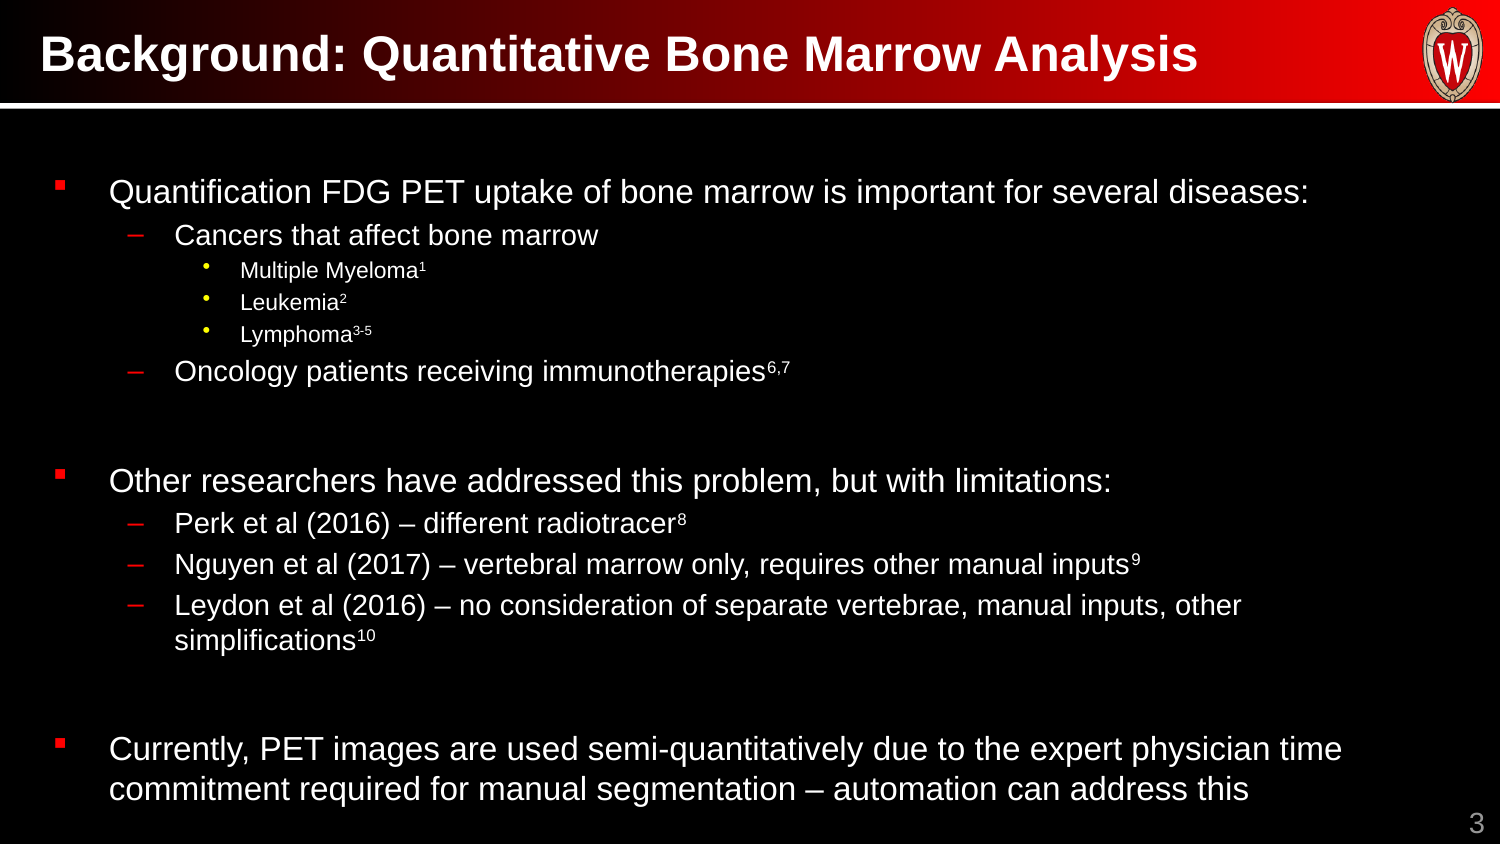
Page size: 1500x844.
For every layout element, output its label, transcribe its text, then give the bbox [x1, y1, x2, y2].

slide_number 3 [1149, 796, 1500, 844]
title Background: Quantitative Bone Marrow Analysis [24, 0, 1363, 113]
picture [1411, 0, 1488, 110]
list Quantification FDG PET uptake of bone marrow is important for several diseases: Cancers that affect bone marrow Multiple Myeloma1 Leukemia2 Lymphoma3-5 Oncology patients receiving immunotherapies6,7 Other researchers have addressed this problem, but with limitations: Perk et al (2016) – different radiotracer8 Nguyen et al (2017) – vertebral marrow only, requires other manual inputs9 Leydon et al (2016) – no consideration of separate vertebrae, manual inputs, other simplifications10 Currently, PET images are used semi-quantitatively due to the expert physician time commitment required for manual segmentation – automation can address this [37, 162, 1463, 773]
